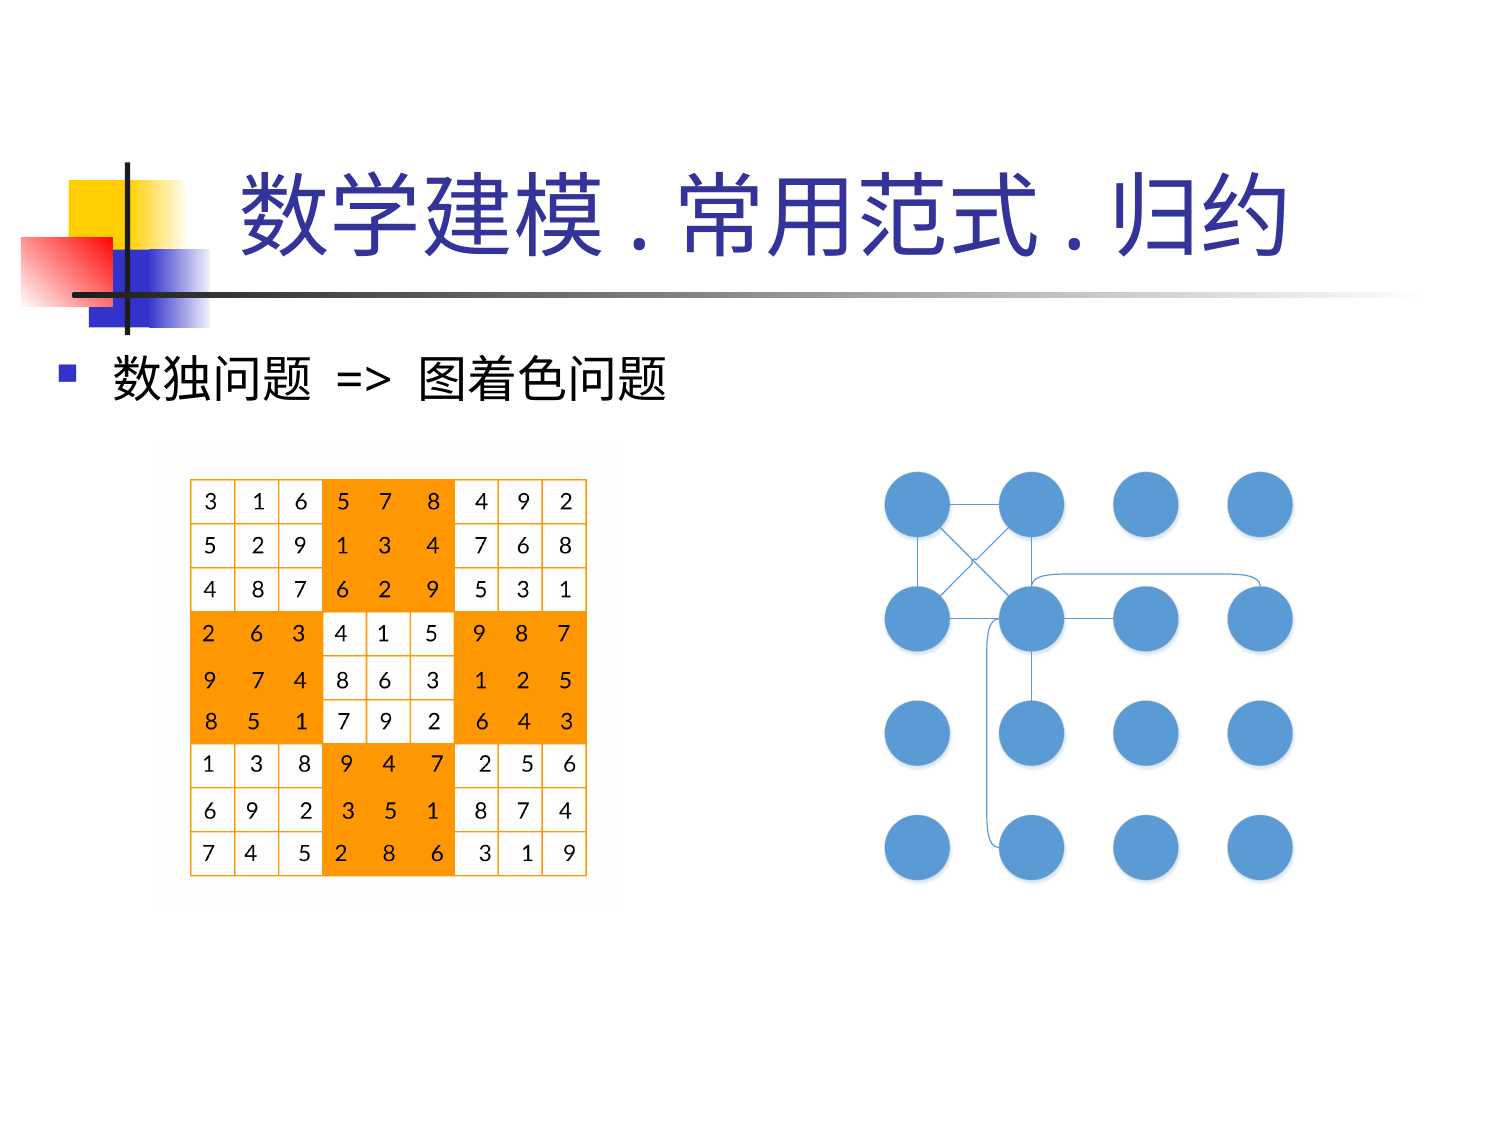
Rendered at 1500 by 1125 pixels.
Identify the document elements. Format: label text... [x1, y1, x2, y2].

list 数独问题 => 图着色问题 [41, 340, 1470, 1016]
picture [152, 447, 620, 908]
picture [880, 469, 1297, 886]
title 数学建模.常用范式.归约 [64, 35, 1466, 275]
